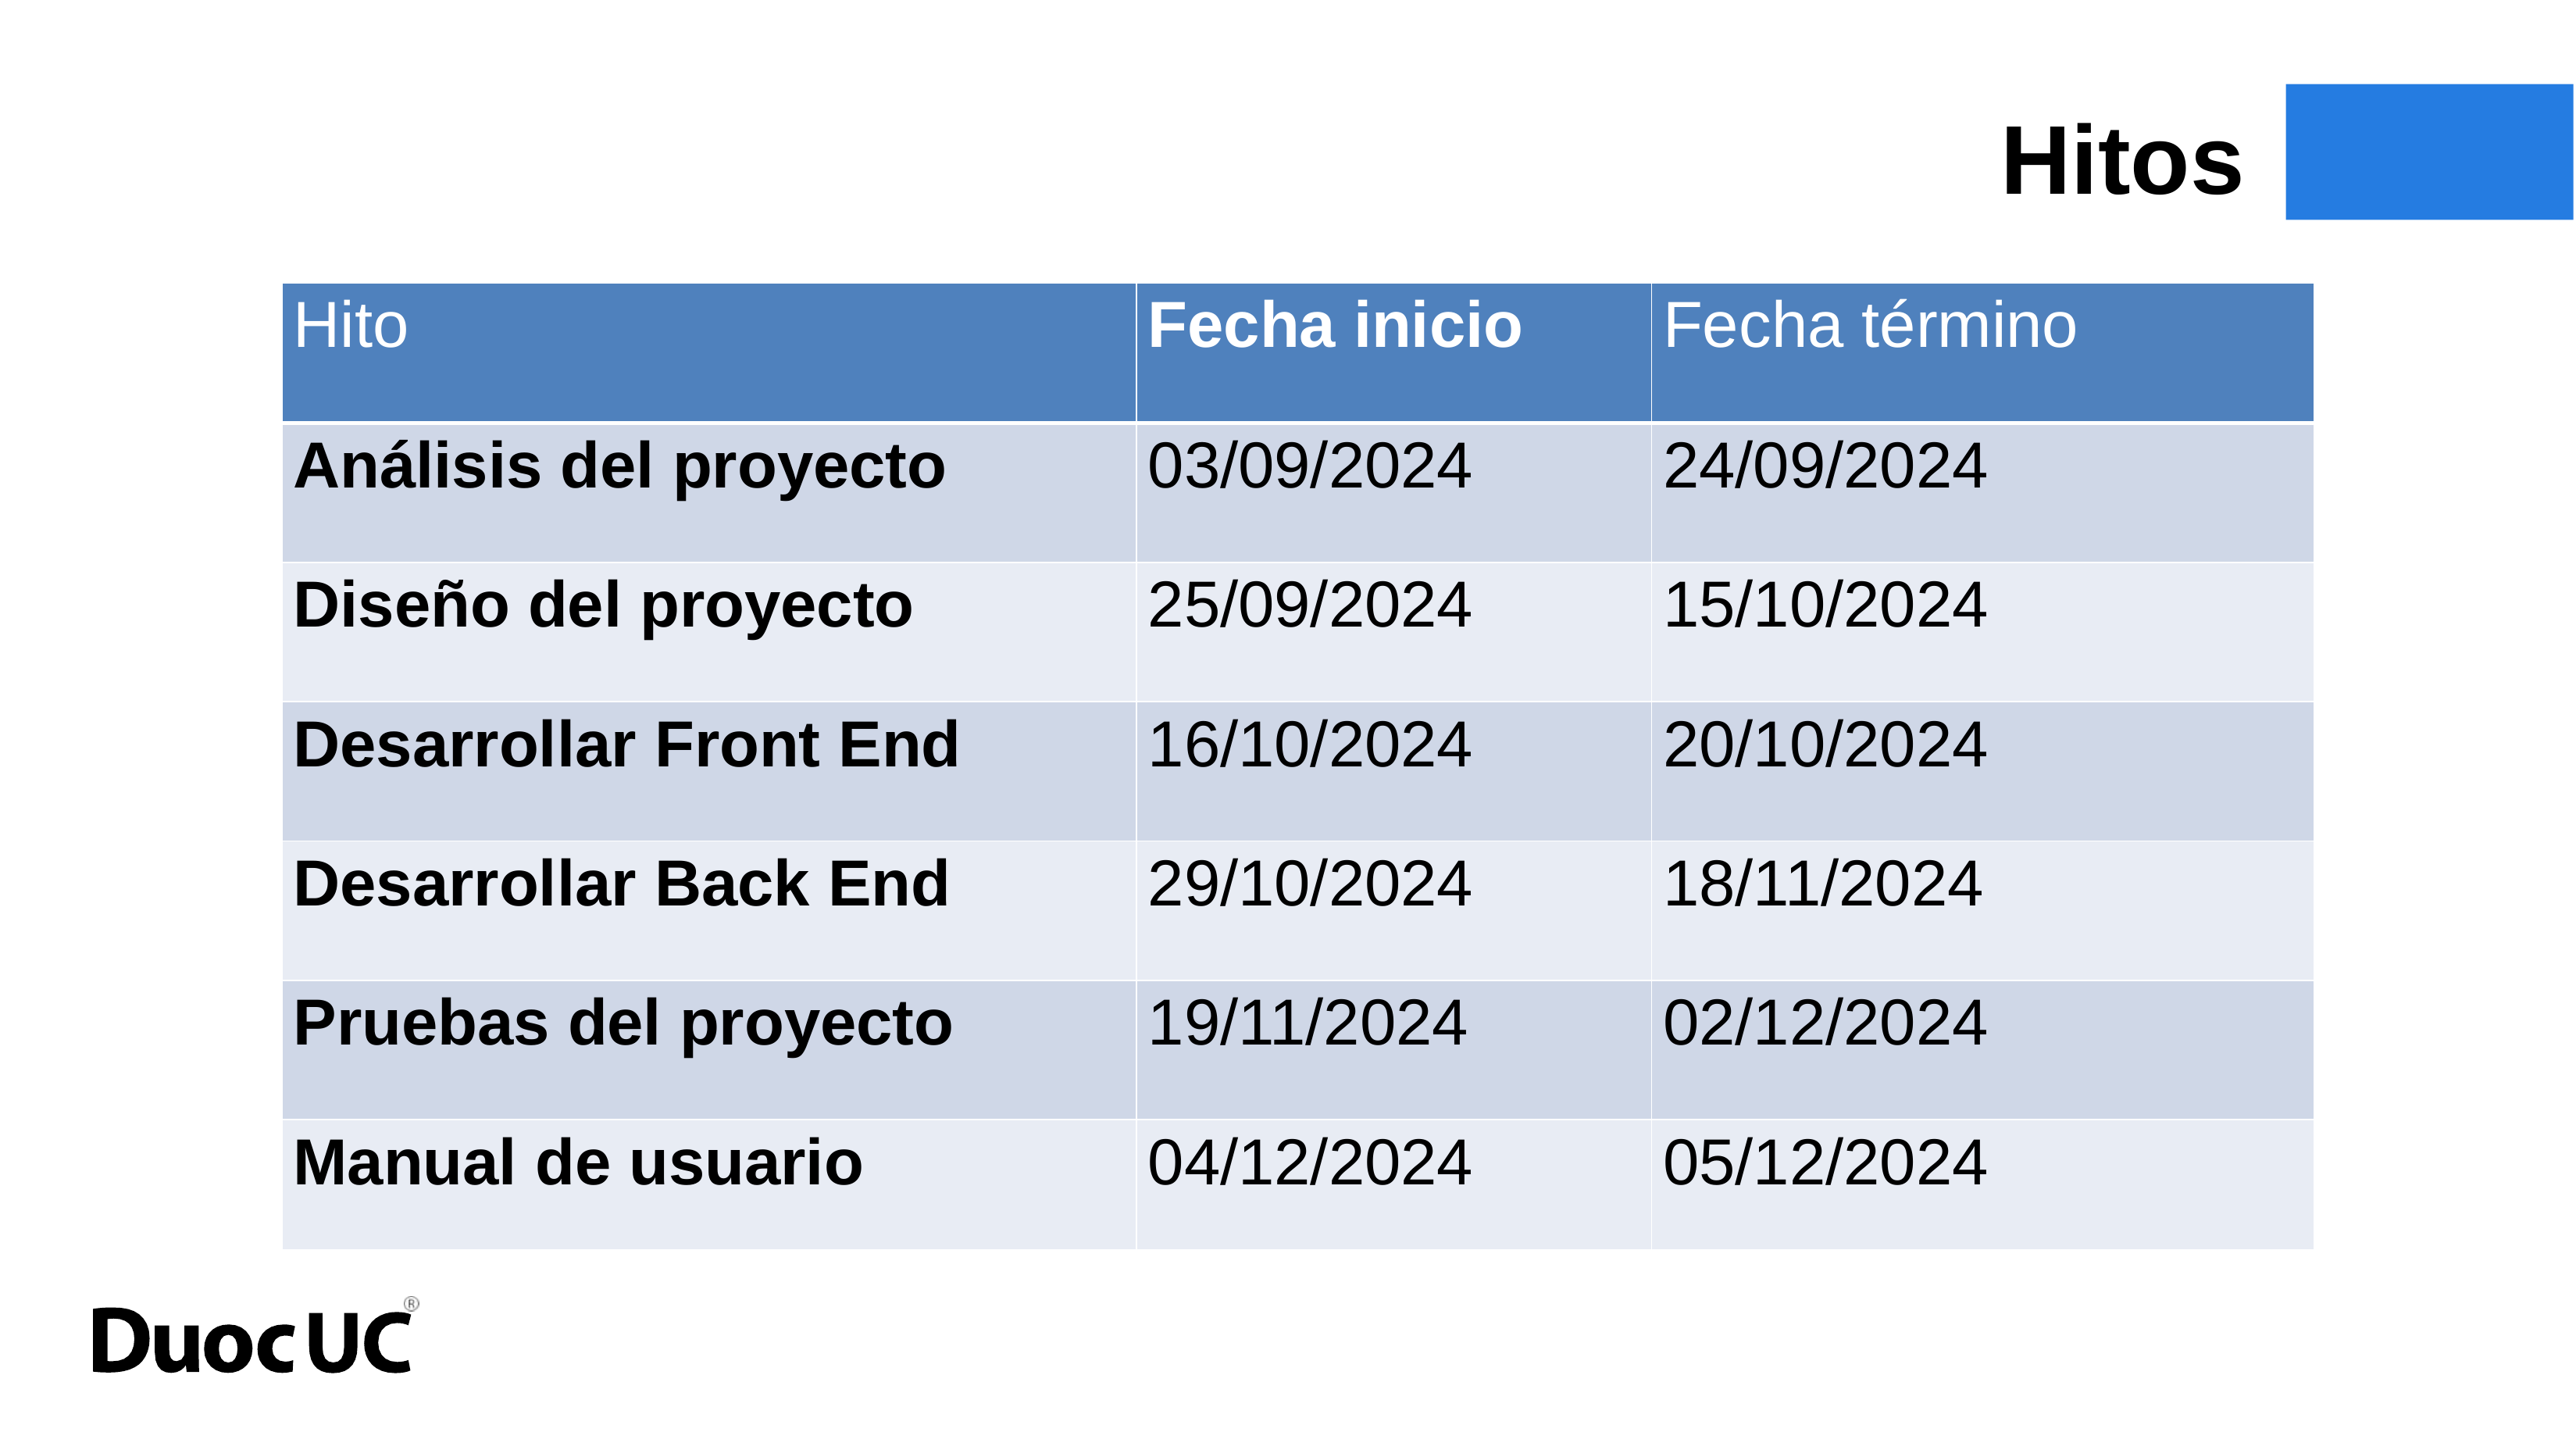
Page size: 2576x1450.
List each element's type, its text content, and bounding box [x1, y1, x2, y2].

table_cell 16/10/2024 [1137, 702, 1651, 841]
table_cell 03/09/2024 [1137, 425, 1651, 562]
table_cell 15/10/2024 [1652, 563, 2314, 701]
table_cell Análisis del proyecto [283, 425, 1136, 562]
table_header Fecha término [1652, 284, 2314, 421]
table_cell 04/12/2024 [1137, 1120, 1651, 1249]
table_cell 29/10/2024 [1137, 841, 1651, 980]
table_cell 18/11/2024 [1652, 841, 2314, 980]
table_cell 05/12/2024 [1652, 1120, 2314, 1249]
table_cell Desarrollar Back End [283, 841, 1136, 980]
table_cell Manual de usuario [283, 1120, 1136, 1249]
table_cell Pruebas del proyecto [283, 981, 1136, 1119]
table_cell 20/10/2024 [1652, 702, 2314, 841]
table_cell 02/12/2024 [1652, 981, 2314, 1119]
table_cell Desarrollar Front End [283, 702, 1136, 841]
picture [404, 1296, 419, 1312]
table_cell 25/09/2024 [1137, 563, 1651, 701]
list Hitos [93, 96, 2245, 927]
table_cell 19/11/2024 [1137, 981, 1651, 1119]
table_cell Diseño del proyecto [283, 563, 1136, 701]
table_header Fecha inicio [1137, 284, 1651, 421]
table_cell 24/09/2024 [1652, 425, 2314, 562]
table_header Hito [283, 284, 1136, 421]
